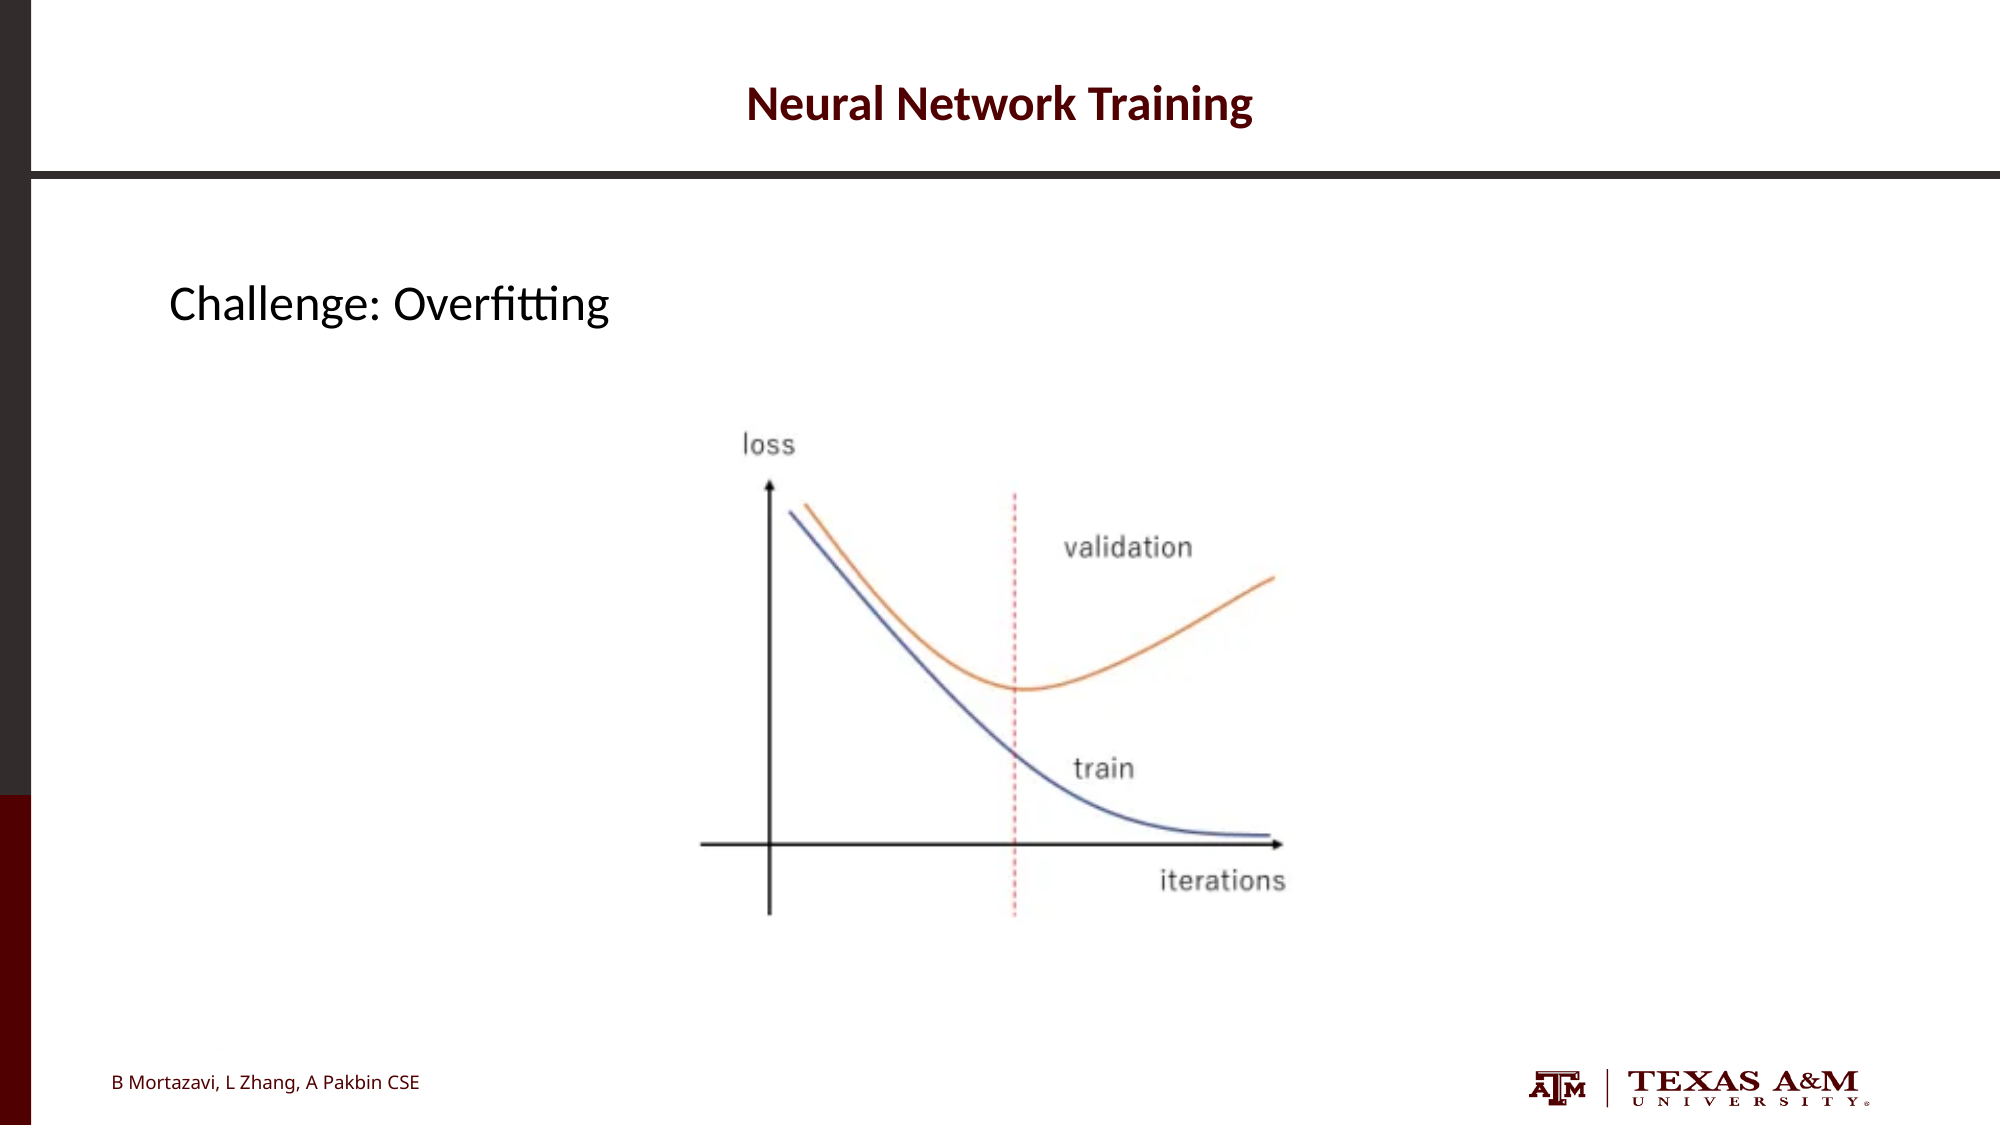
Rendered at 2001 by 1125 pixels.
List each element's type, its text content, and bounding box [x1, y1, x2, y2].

picture [1518, 1059, 1875, 1113]
list Challenge: Overfitting [139, 262, 1901, 1048]
picture [693, 422, 1307, 926]
title Neural Network Training [99, 24, 1901, 176]
